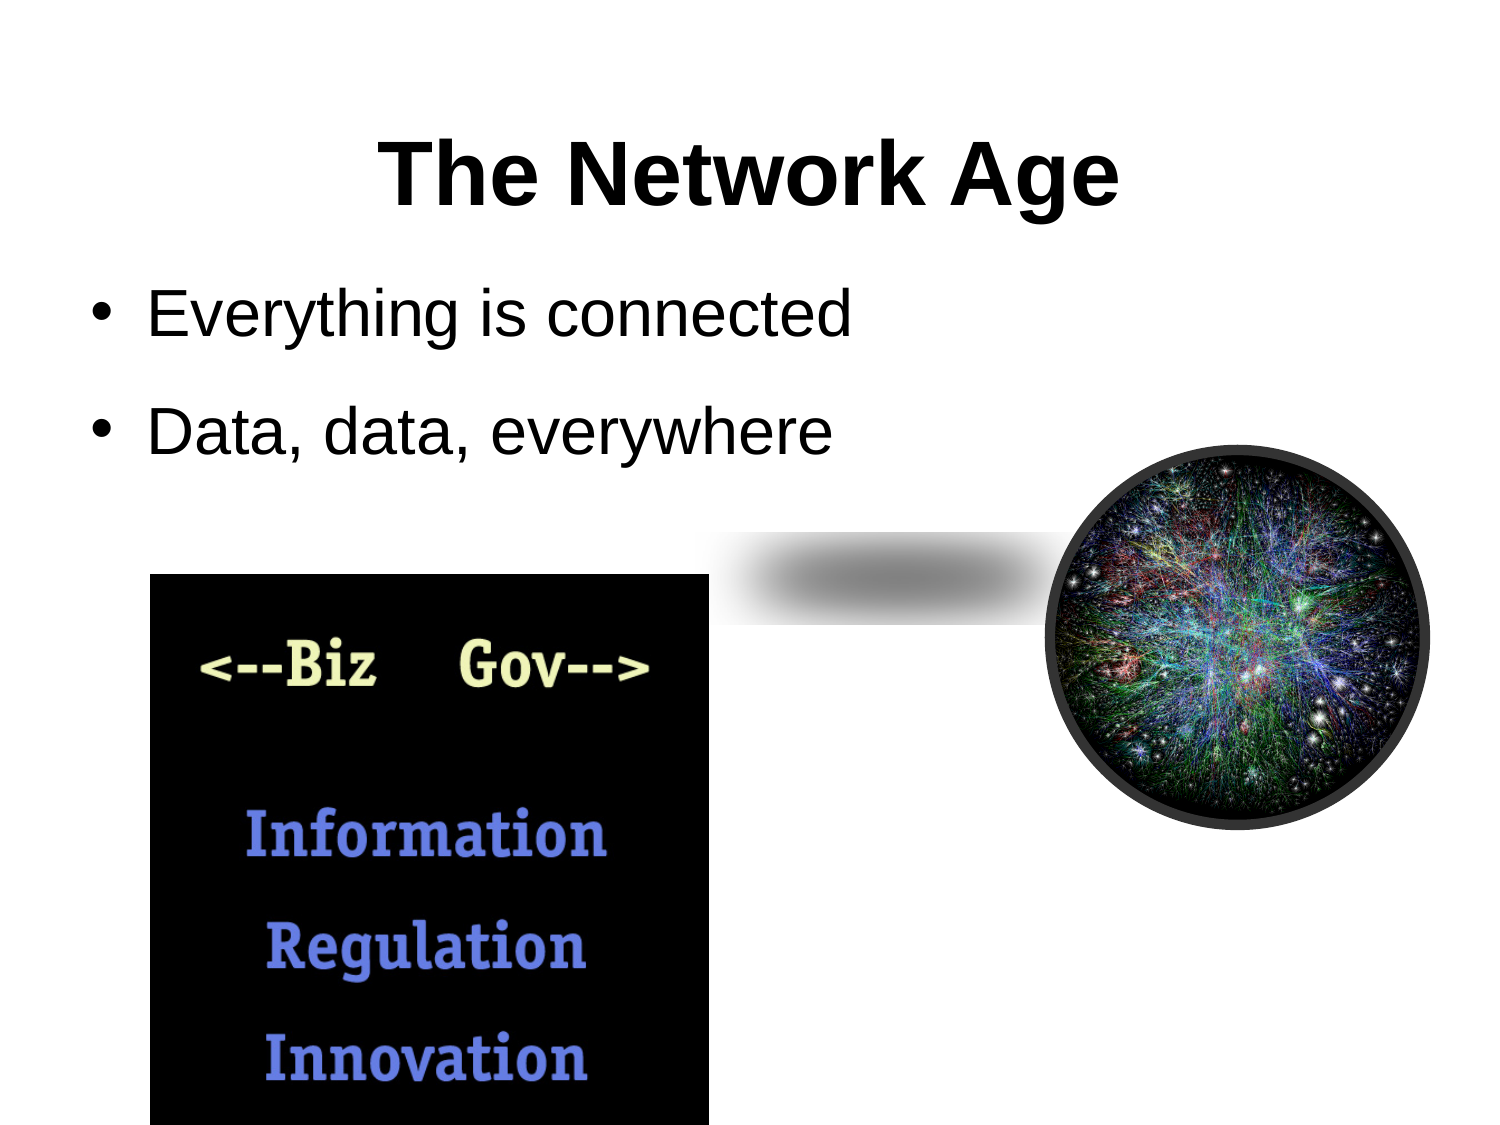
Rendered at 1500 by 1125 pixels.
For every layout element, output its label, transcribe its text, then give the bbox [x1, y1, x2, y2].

picture [1049, 449, 1426, 826]
picture [149, 574, 709, 1125]
list Everything is connected Data, data, everywhere [75, 262, 1425, 1005]
title The Network Age [75, 75, 1425, 262]
